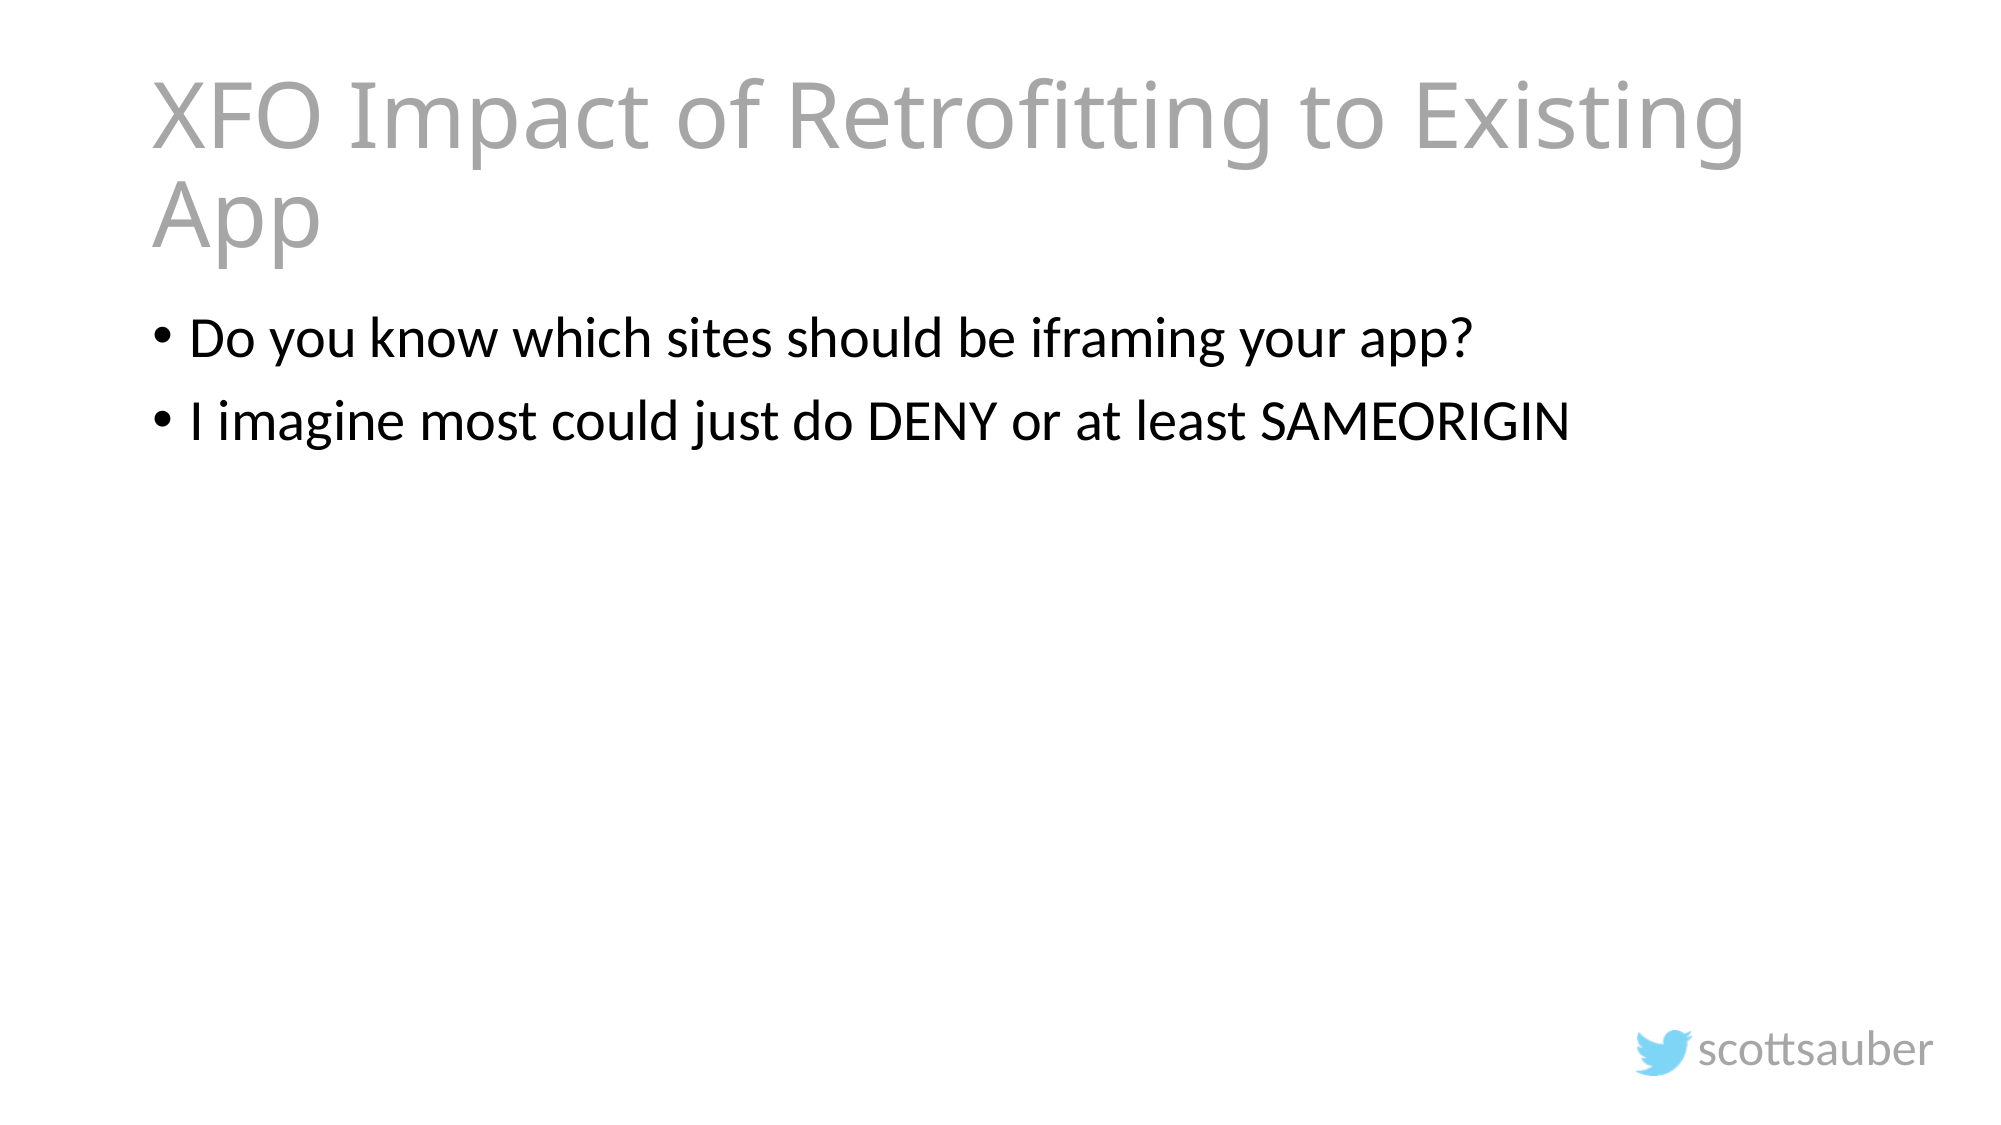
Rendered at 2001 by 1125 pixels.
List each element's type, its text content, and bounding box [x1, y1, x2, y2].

list Do you know which sites should be iframing your app? I imagine most could just do DENY or at least SAMEORIGIN [137, 299, 1863, 1079]
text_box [1635, 1014, 1986, 1093]
title XFO Impact of Retrofitting to Existing App [137, 59, 1863, 278]
